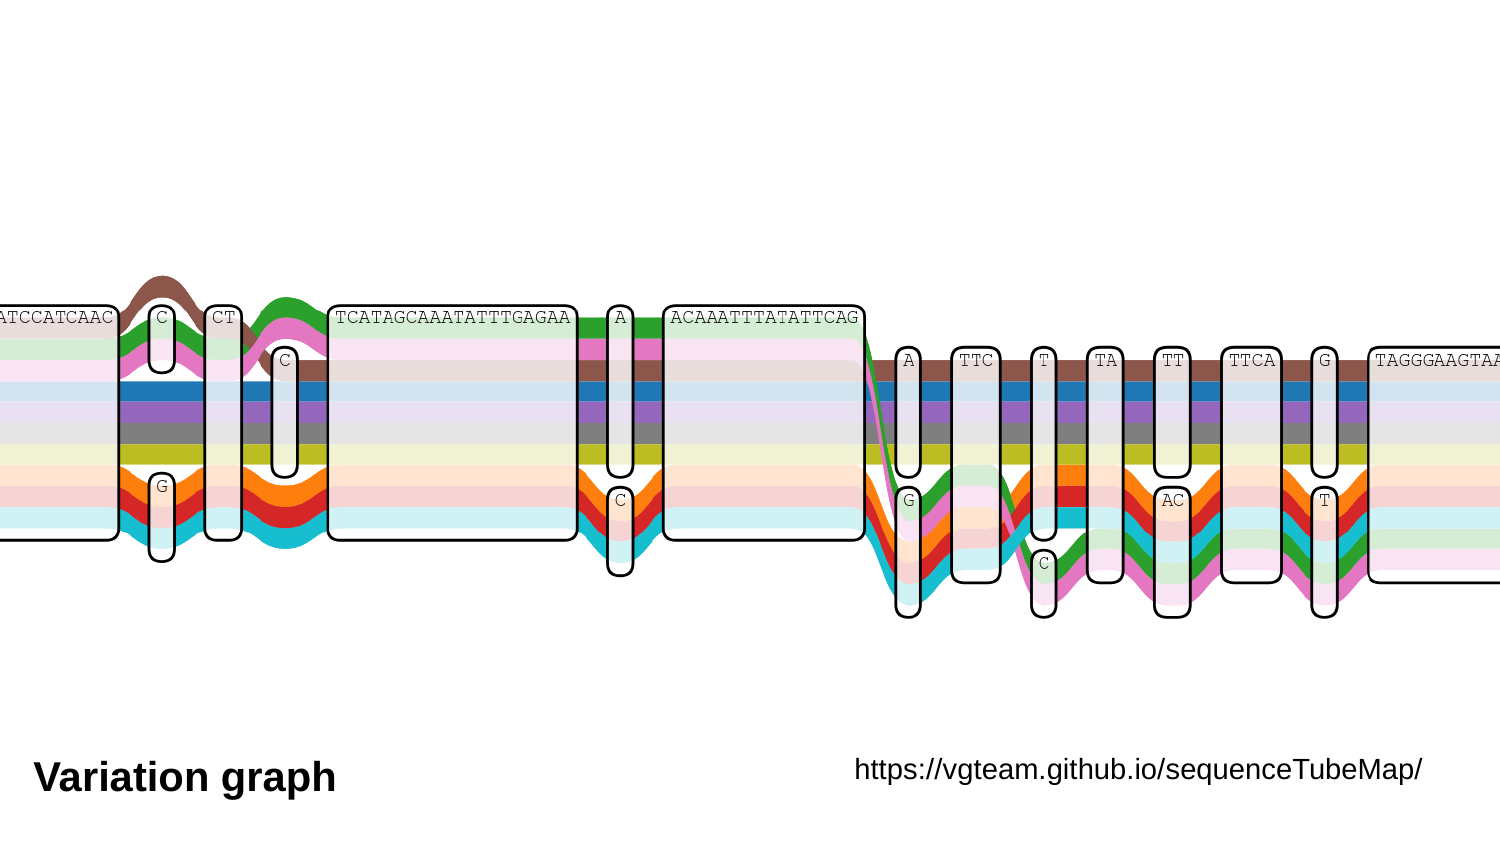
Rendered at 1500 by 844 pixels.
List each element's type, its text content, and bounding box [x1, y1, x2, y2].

text_box Variation graph [18, 734, 392, 801]
picture [0, 236, 1500, 682]
text_box https://vgteam.github.io/sequenceTubeMap/ [839, 730, 1461, 805]
